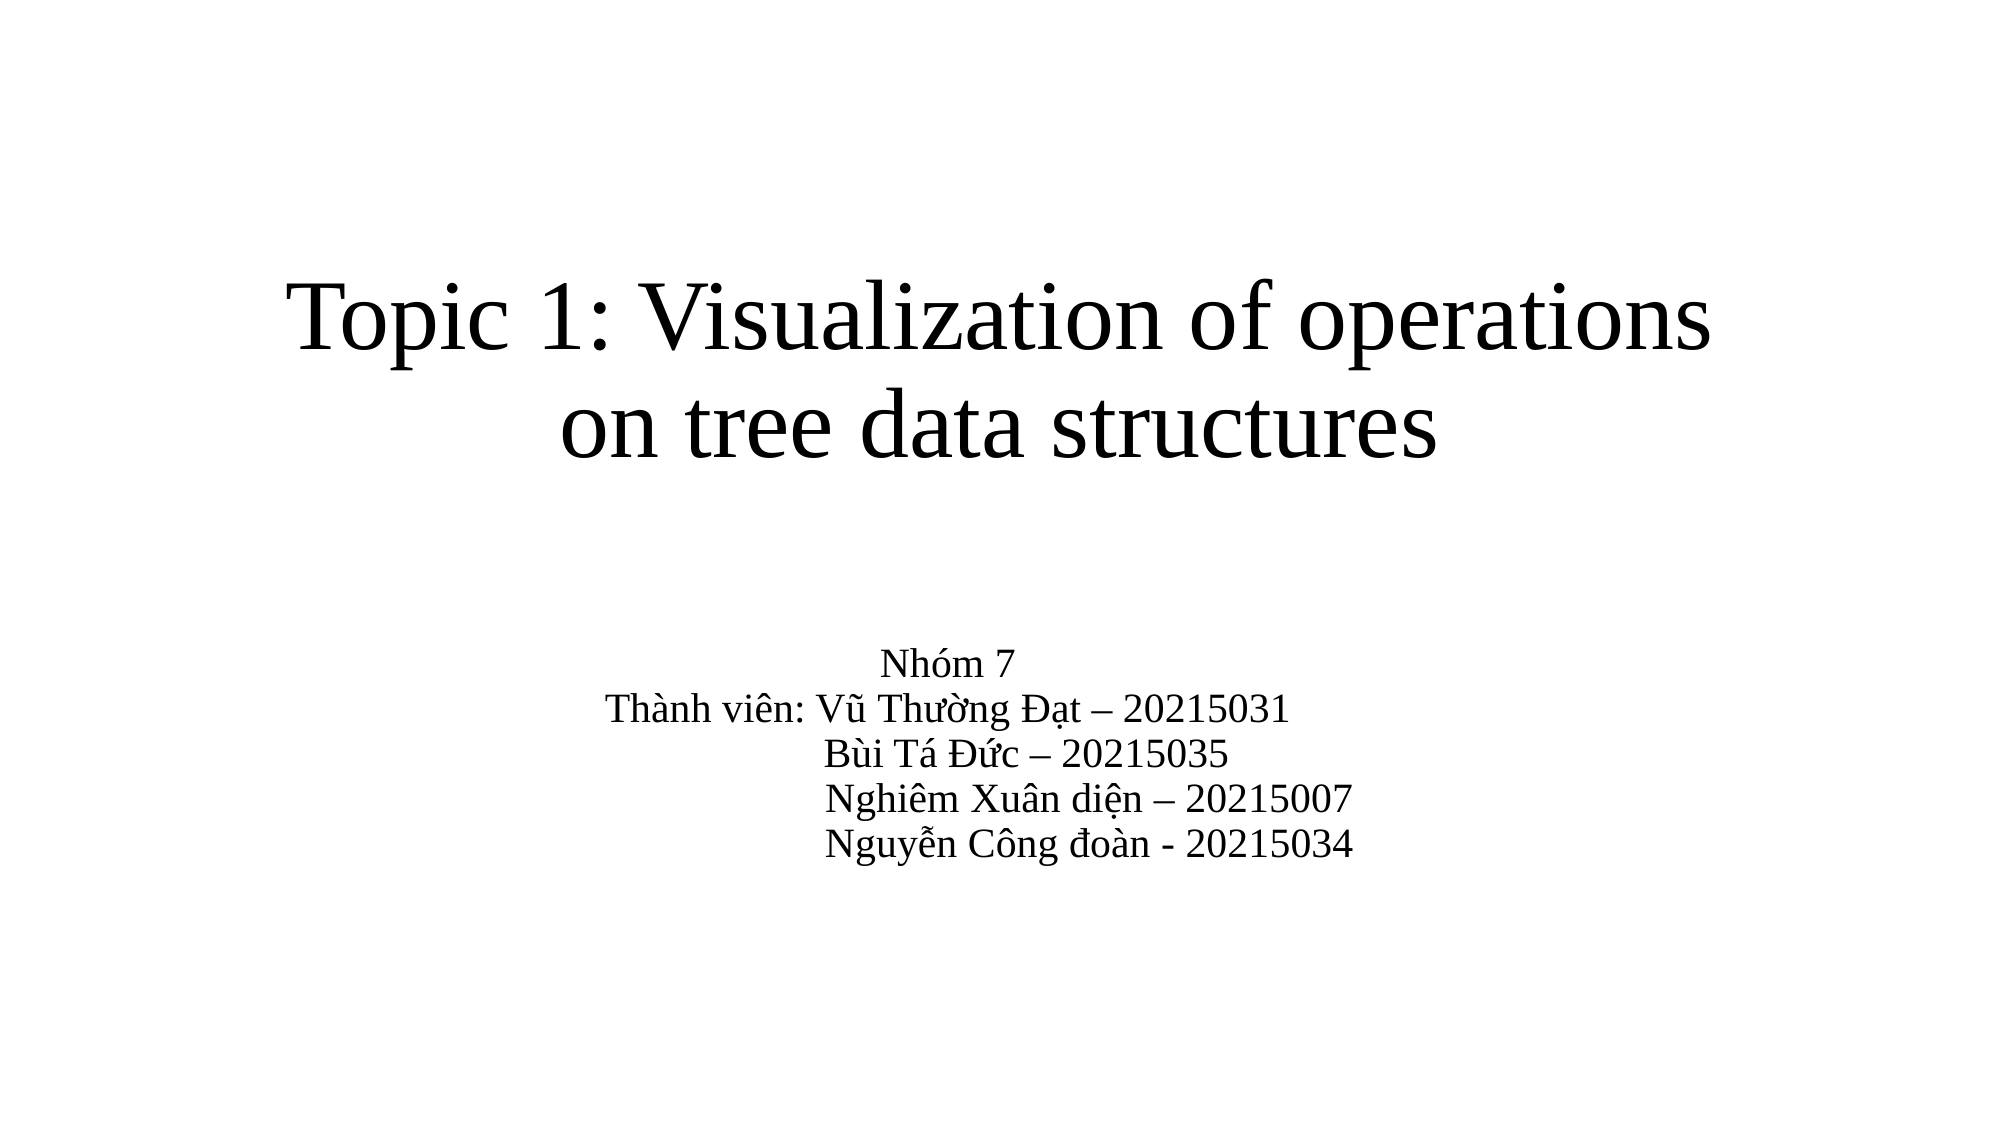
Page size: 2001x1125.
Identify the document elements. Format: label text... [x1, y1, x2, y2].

subtitle Topic 1: Visualization of operations on tree data structures [249, 255, 1750, 528]
title Nhóm 7 Thành viên: Vũ Thường Đạt – 20215031 Bùi Tá Đức – 20215035 Nghiêm Xuân diện – 20215007 Nguyễn Công đoàn - 20215034 [197, 562, 1698, 955]
